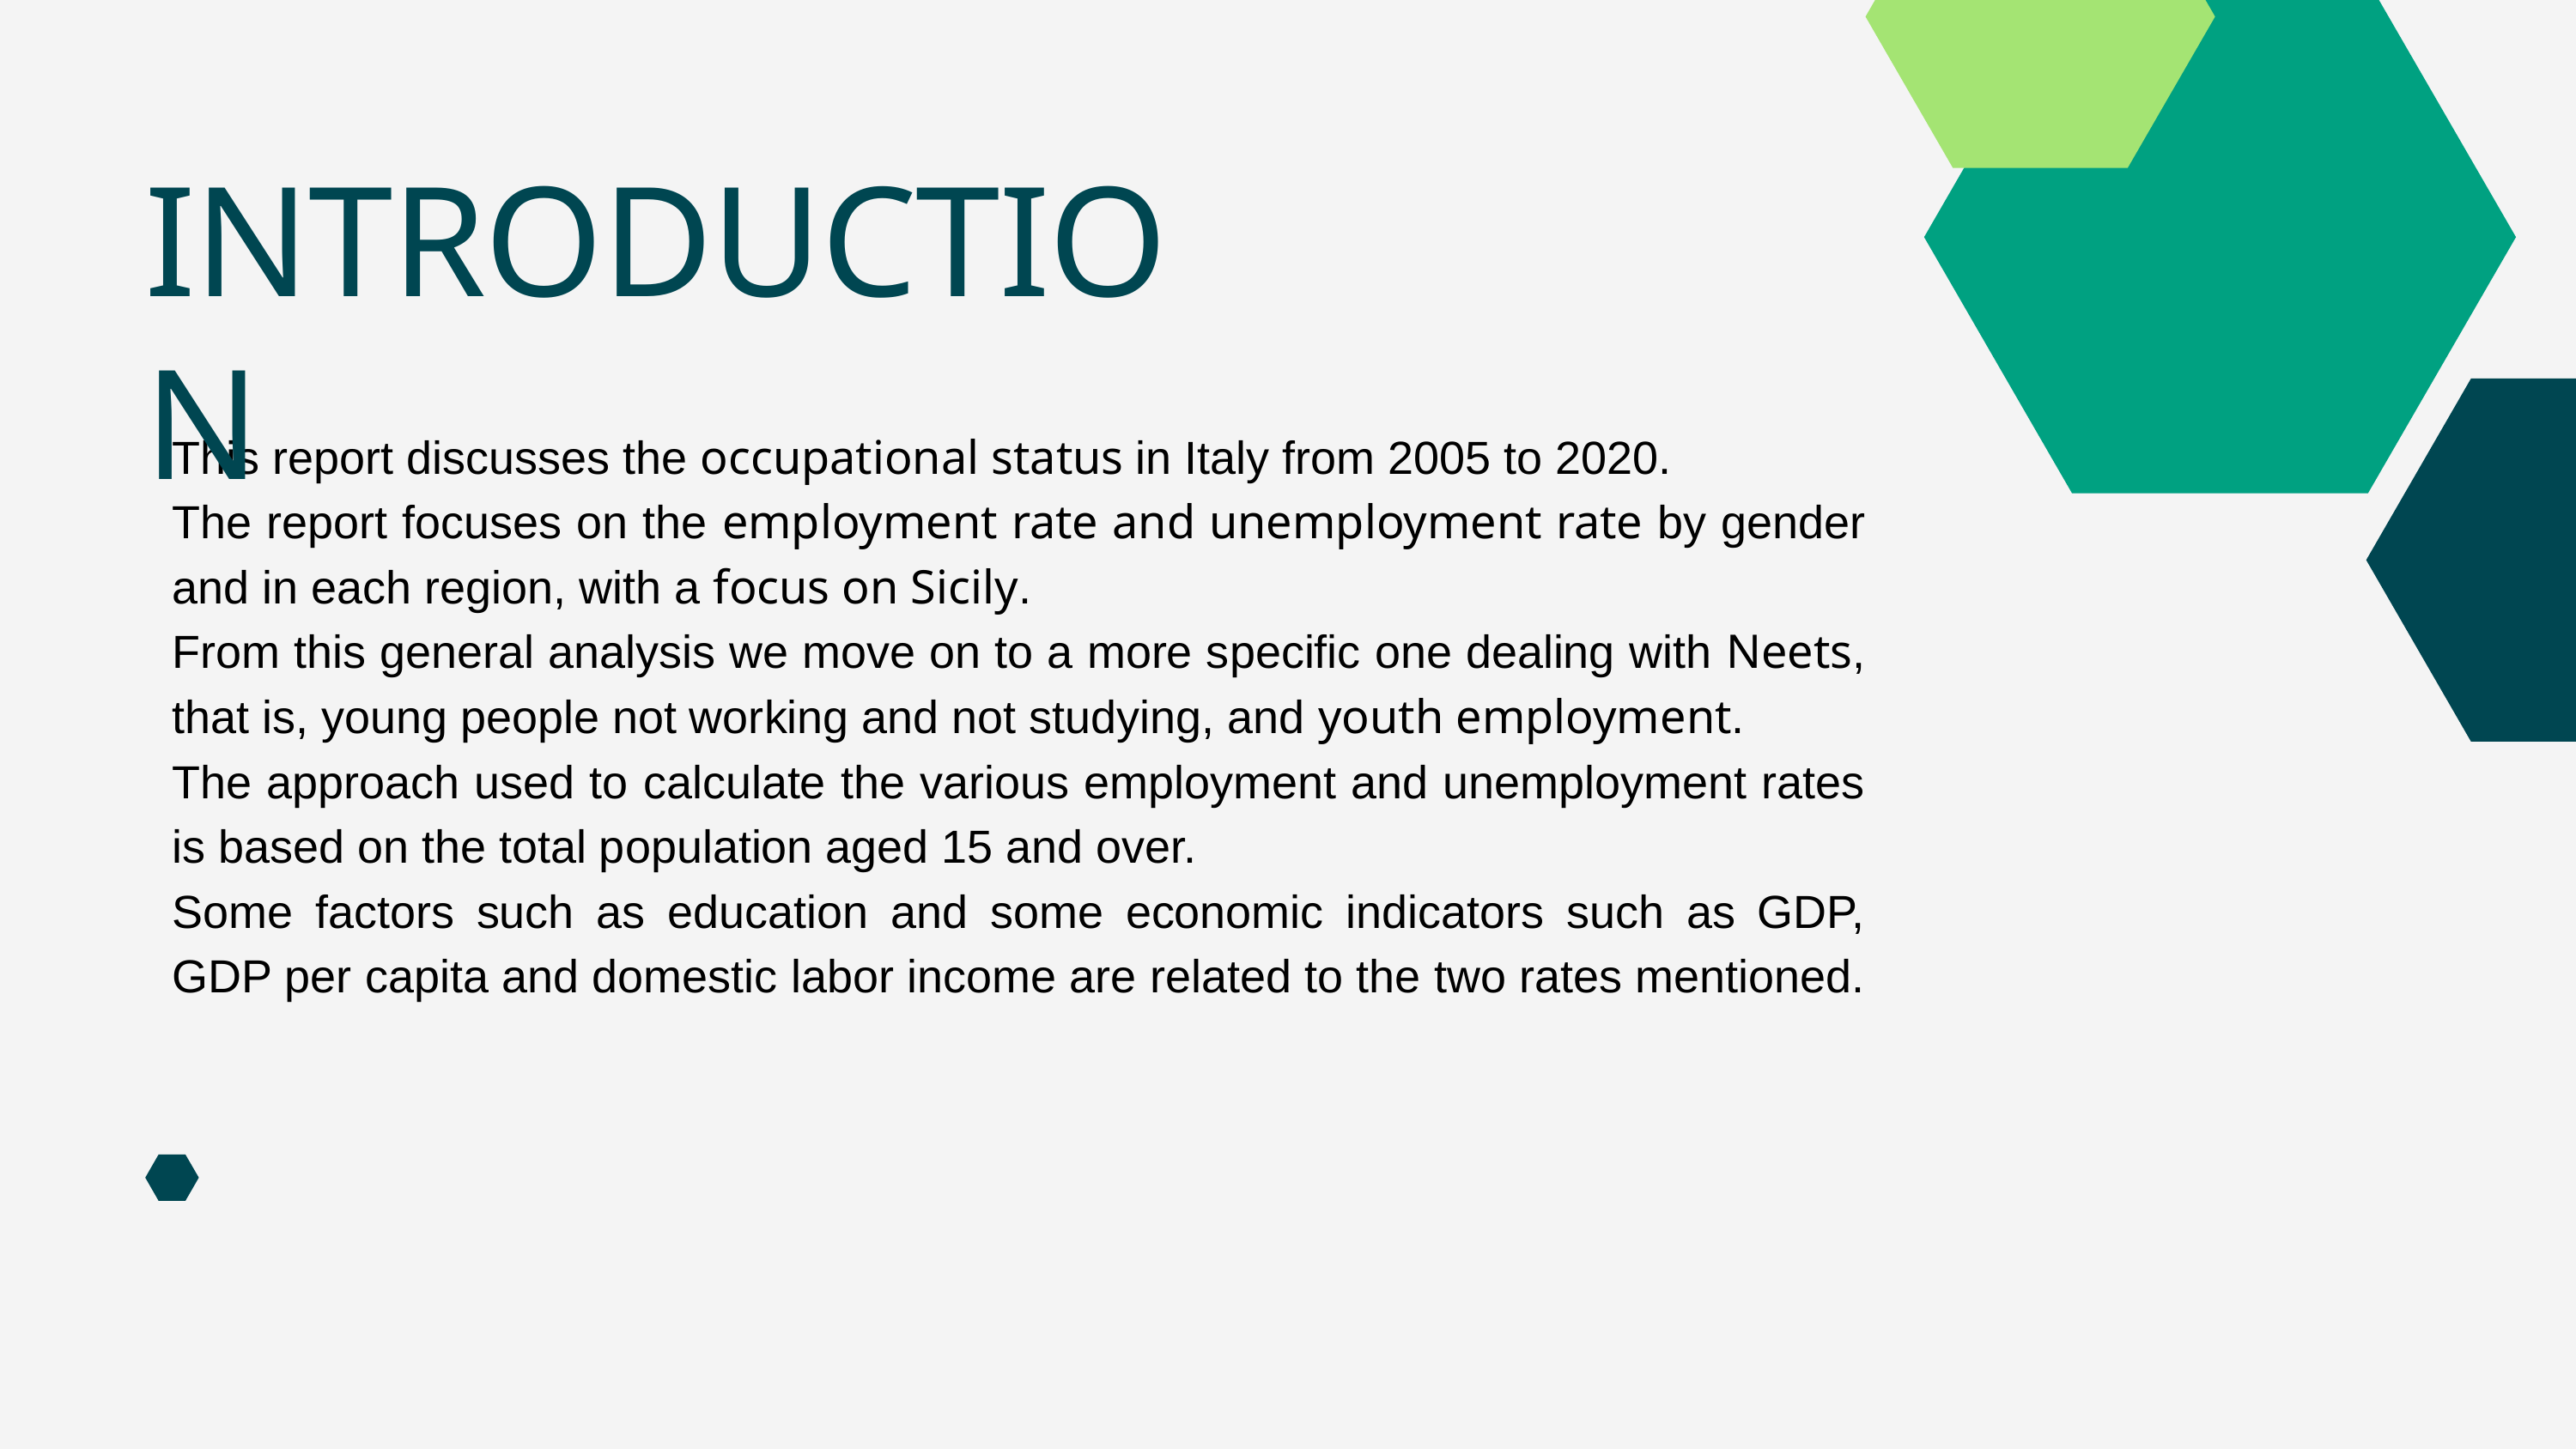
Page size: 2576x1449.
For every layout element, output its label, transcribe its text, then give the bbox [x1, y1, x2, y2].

text_box INTRODUCTION [144, 144, 1215, 510]
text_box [1865, 0, 2215, 168]
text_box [144, 1154, 199, 1202]
text_box This report discusses the occupational status in Italy from 2005 to 2020. The report focuses on the employment rate and unemployment rate by gender and in each region, with a focus on Sicily. From this general analysis we move on to a more specific one dealing with Neets, that is, young people not working and not studying, and youth employment. The approach used to calculate the various employment and unemployment rates is based on the total population aged 15 and over. Some factors such as education and some economic indicators such as GDP, GDP per capita and domestic labor income are related to the two rates mentioned. [172, 418, 1866, 1058]
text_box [1923, 0, 2517, 494]
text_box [2366, 378, 2576, 743]
